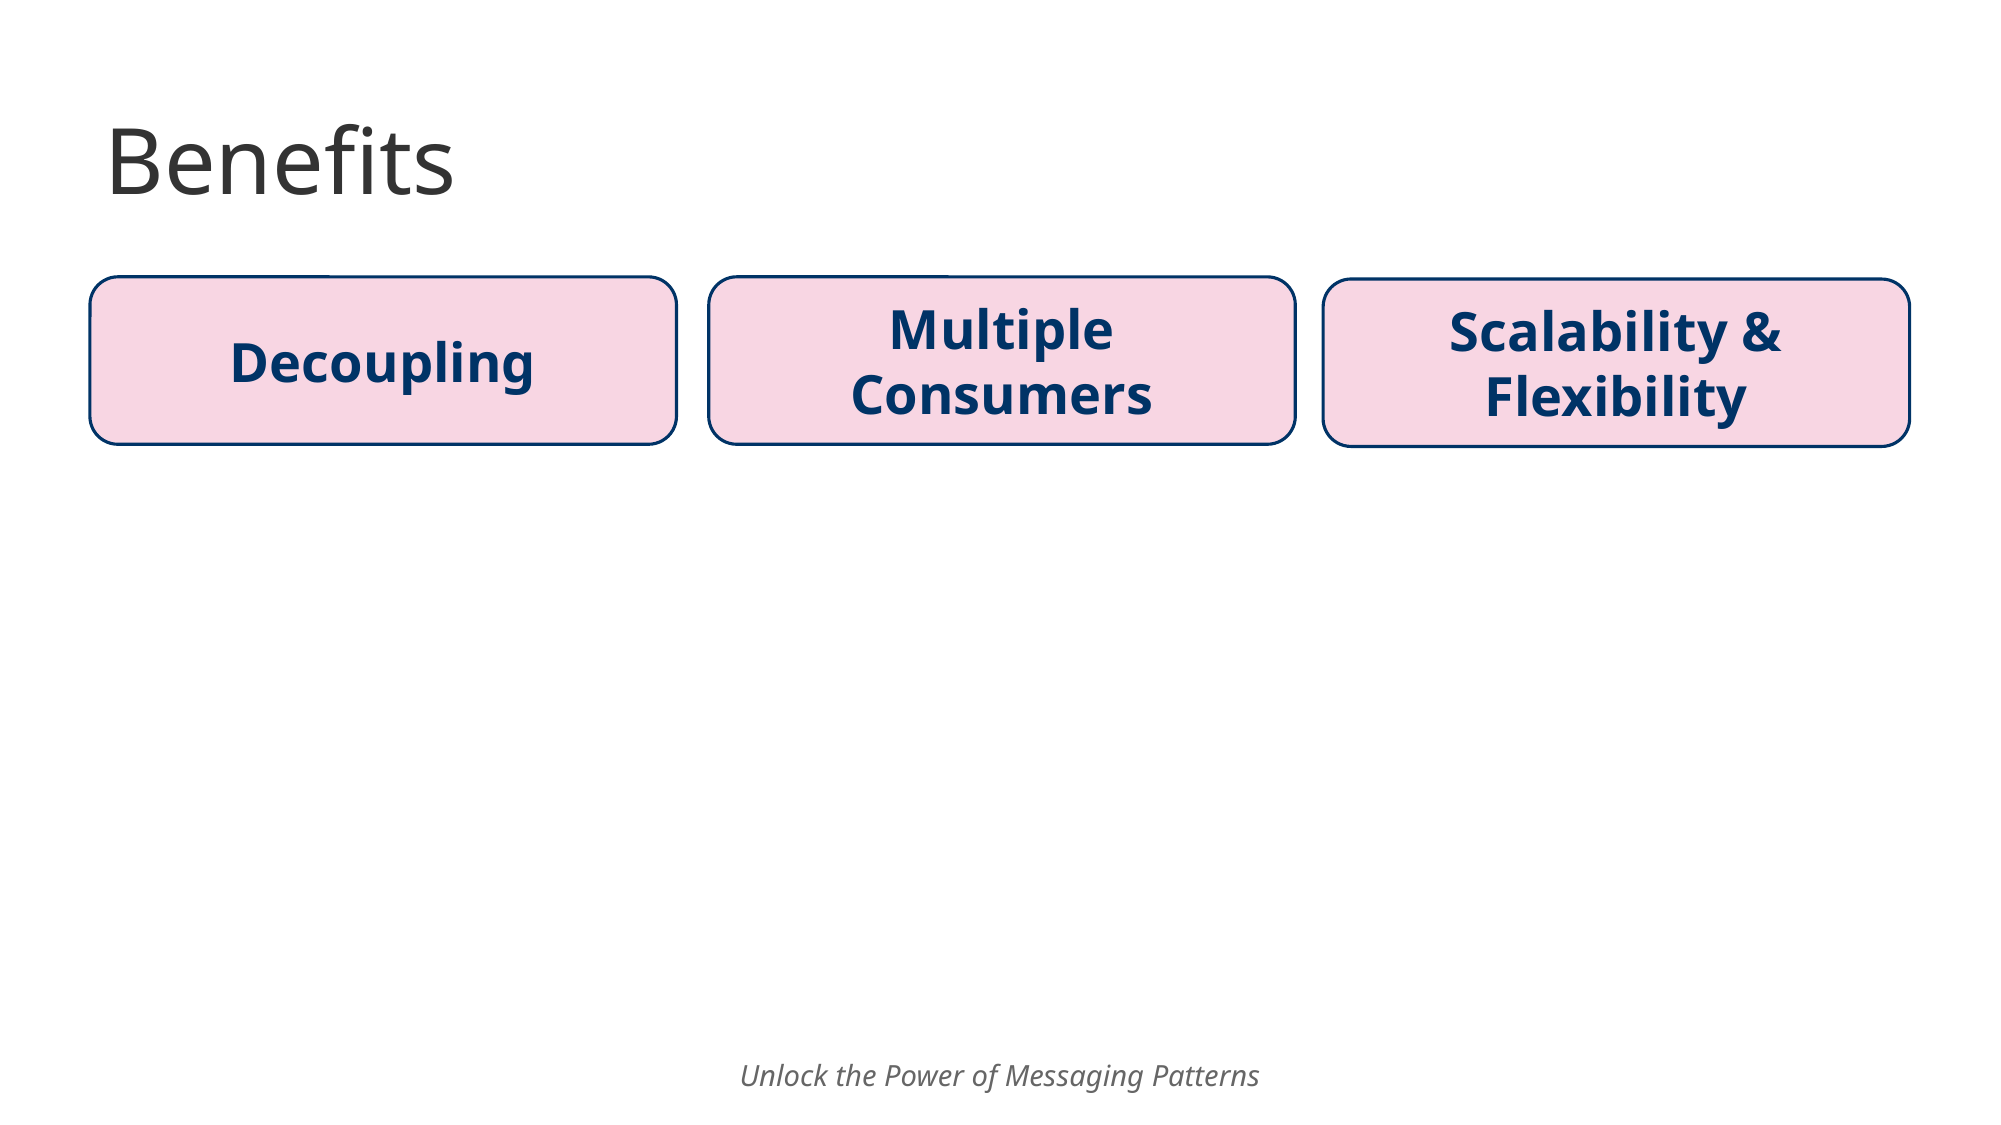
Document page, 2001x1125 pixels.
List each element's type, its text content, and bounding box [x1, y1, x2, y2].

title Benefits [89, 75, 1911, 255]
text_box Scalability & Flexibility [1321, 277, 1912, 449]
text_box Decoupling [88, 275, 679, 446]
text_box Multiple Consumers [707, 275, 1297, 446]
